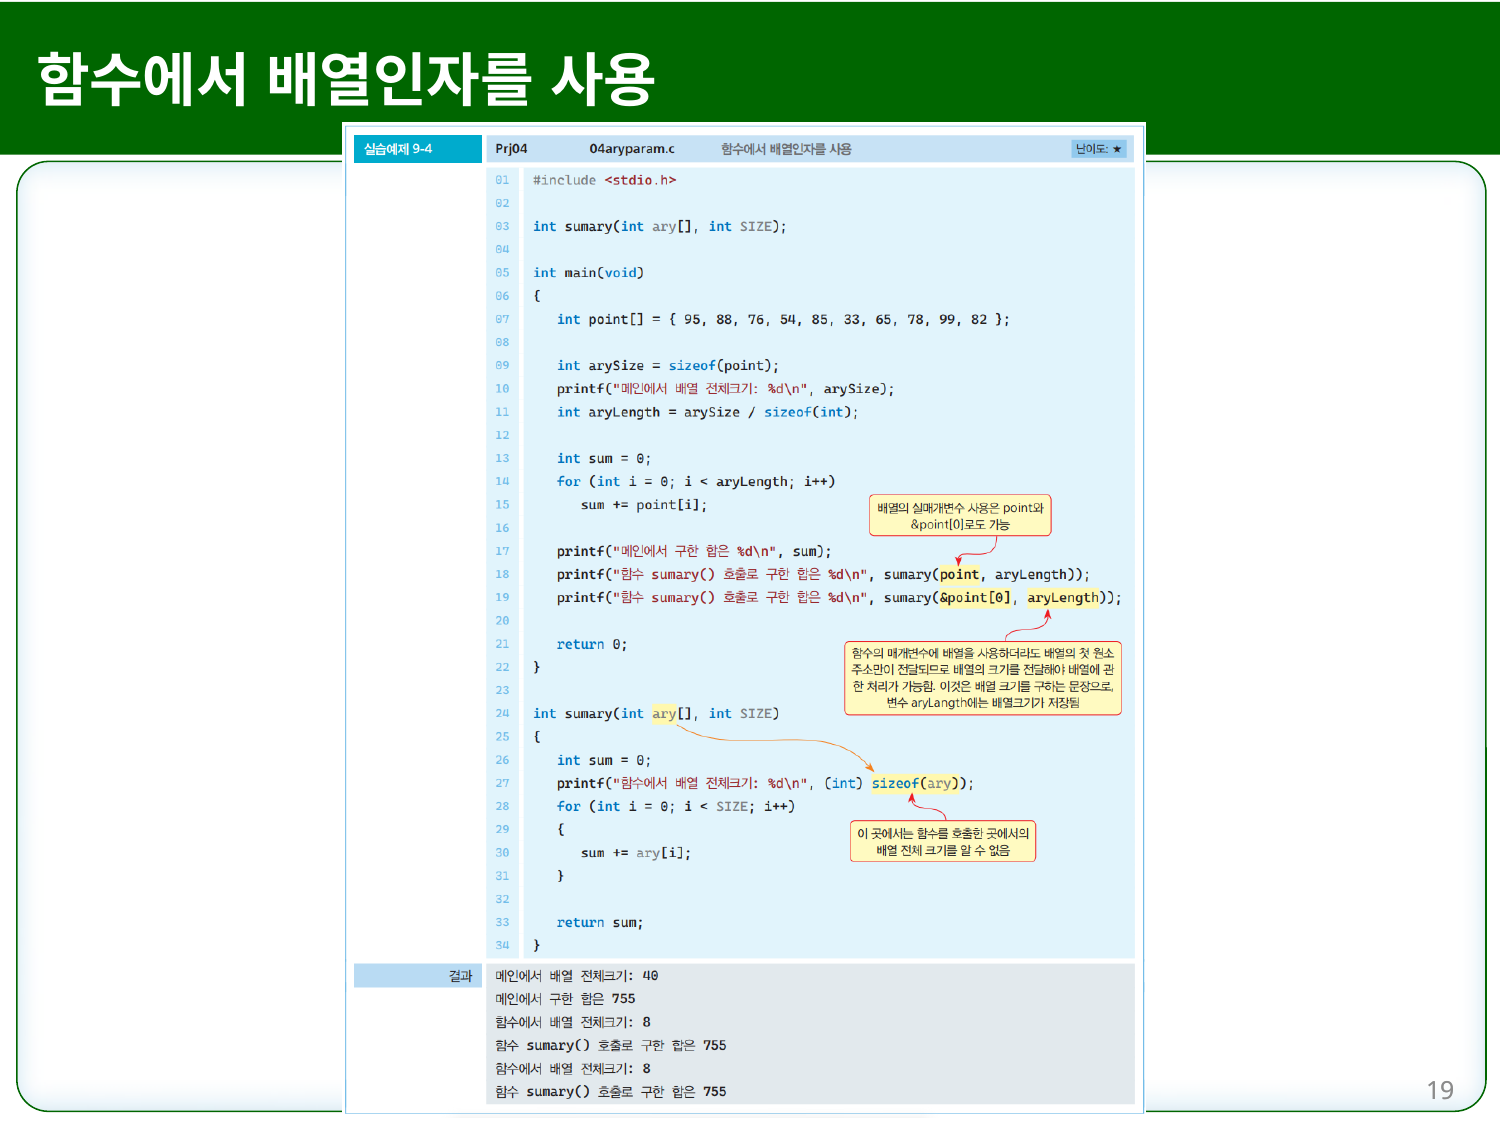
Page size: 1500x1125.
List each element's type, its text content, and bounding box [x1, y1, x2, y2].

picture [341, 121, 1146, 1118]
title 함수에서 배열인자를 사용 [21, 40, 1476, 115]
slide_number 19 [1149, 1071, 1470, 1112]
